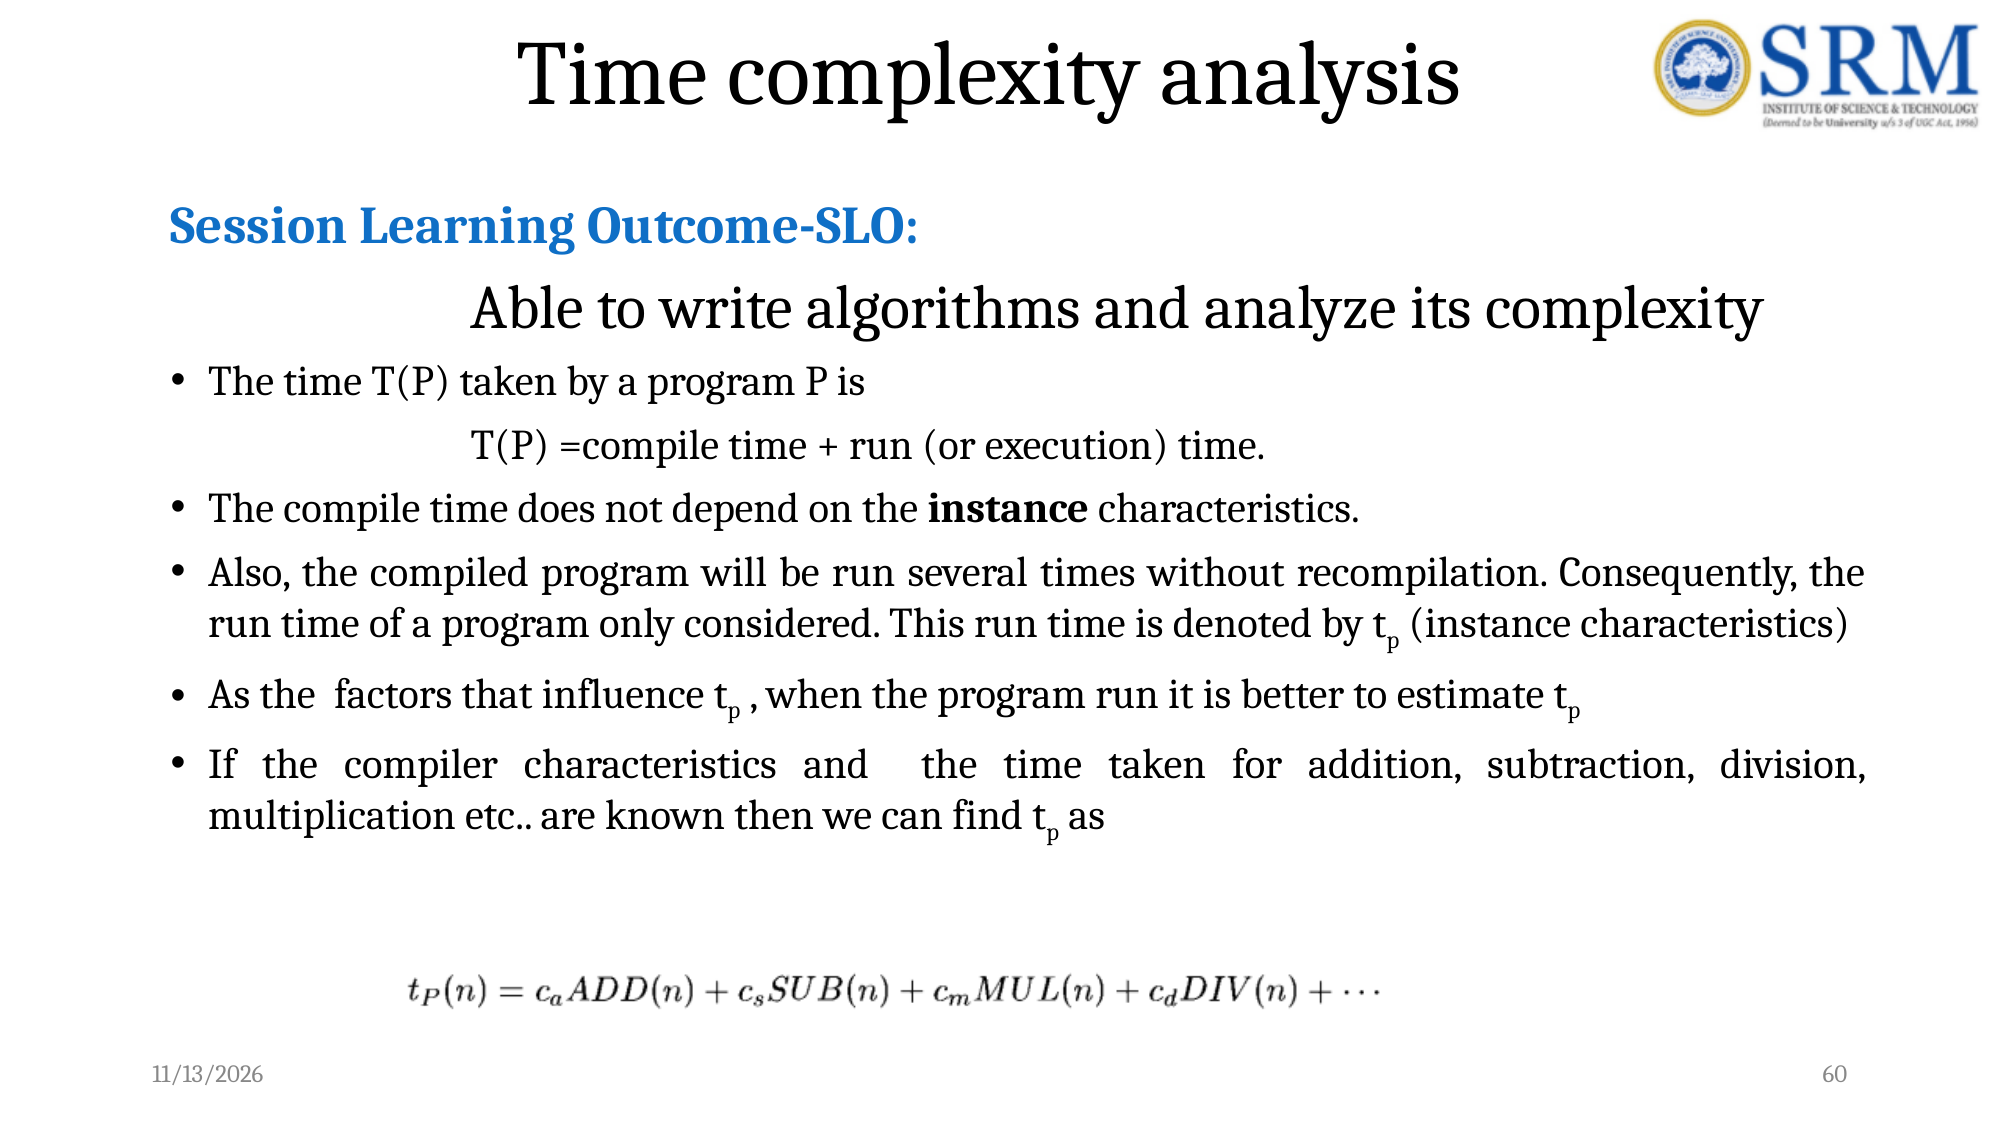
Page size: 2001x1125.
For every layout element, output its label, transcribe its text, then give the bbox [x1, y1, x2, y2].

picture [380, 955, 1425, 1029]
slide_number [137, 1042, 588, 1103]
title Time complexity analysis [126, 0, 1649, 150]
slide_number 60 [1412, 1042, 1863, 1103]
list Session Learning Outcome-SLO: Able to write algorithms and analyze its complexity The time T(P) taken by a program P is T(P) =compile time + run (or execution) time. The compile time does not depend on the instance characteristics. Also, the compiled program will be run several times without recompilation. Consequently, the run time of a program only considered. This run time is denoted by tp (instance characteristics) As the factors that influence tp , when the program run it is better to estimate tp If the compiler characteristics and the time taken for addition, subtraction, division, multiplication etc.. are known then we can find tp as [155, 182, 1881, 942]
picture [1651, 0, 2000, 151]
